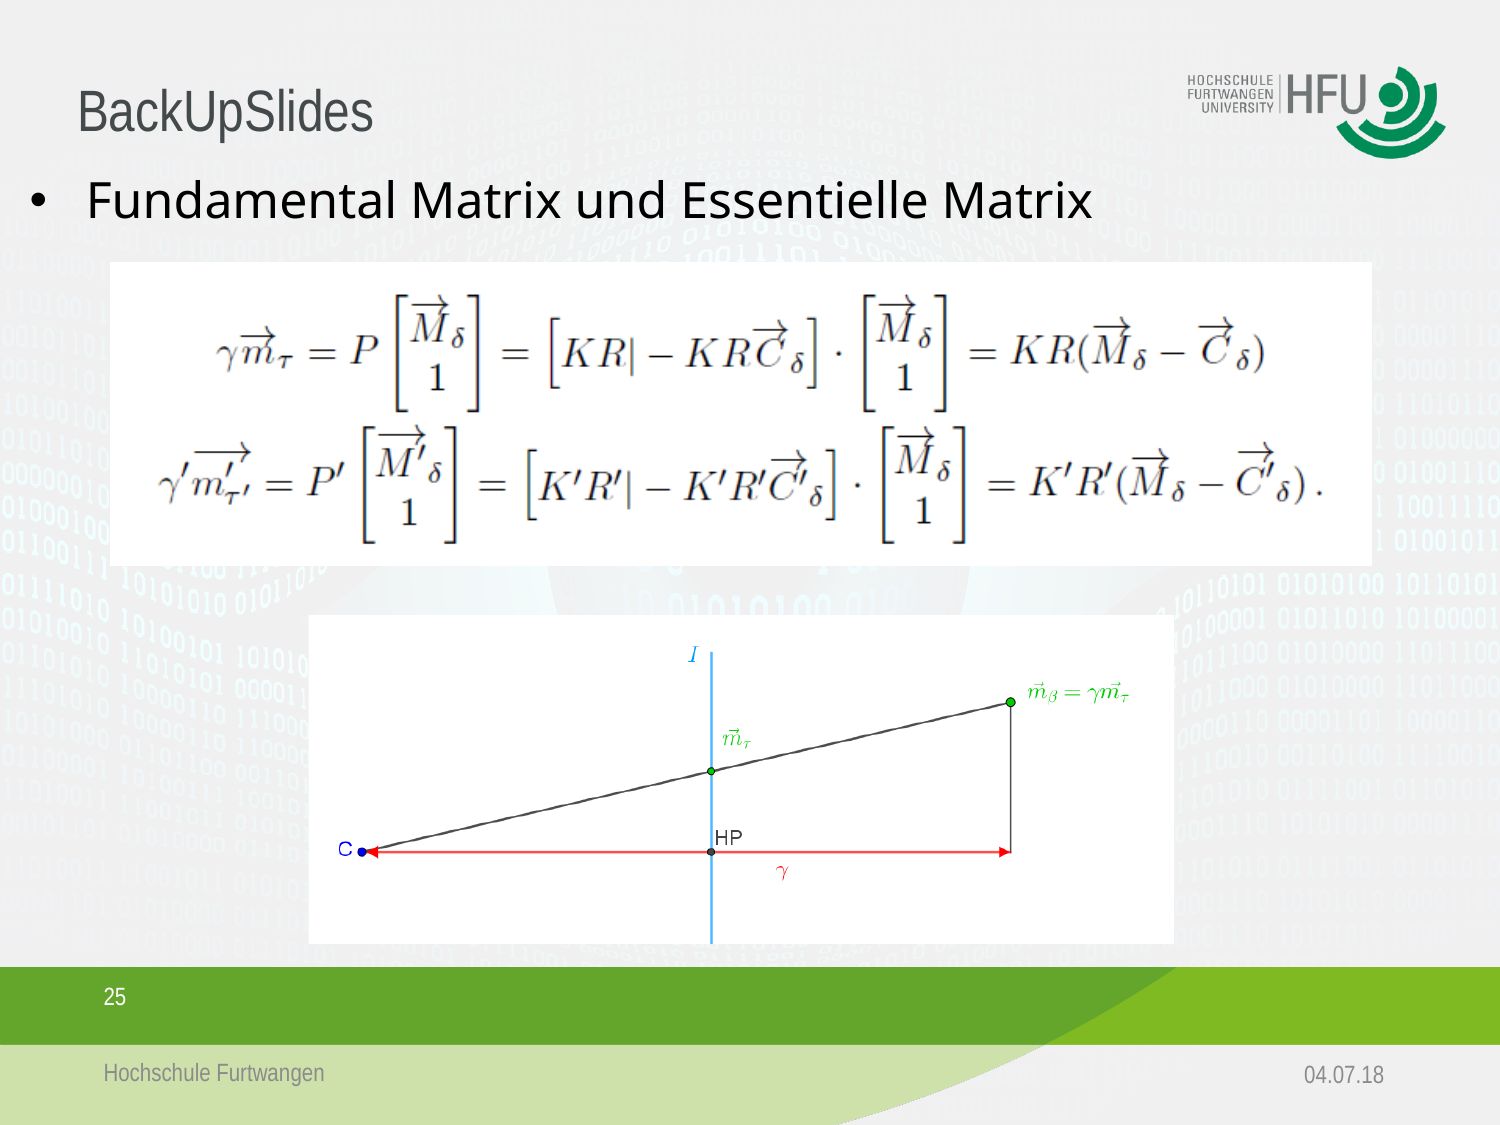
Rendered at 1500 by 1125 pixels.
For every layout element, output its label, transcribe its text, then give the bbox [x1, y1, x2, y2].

picture [110, 261, 1373, 566]
picture [0, 967, 1500, 1125]
footer Hochschule Furtwangen [88, 1044, 420, 1105]
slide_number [1257, 1046, 1400, 1107]
slide_number 25 [88, 967, 160, 1028]
text_box Fundamental Matrix und Essentielle Matrix [29, 168, 1400, 832]
picture [308, 615, 1175, 944]
title BackUpSlides [77, 64, 1353, 153]
picture [1166, 53, 1454, 164]
